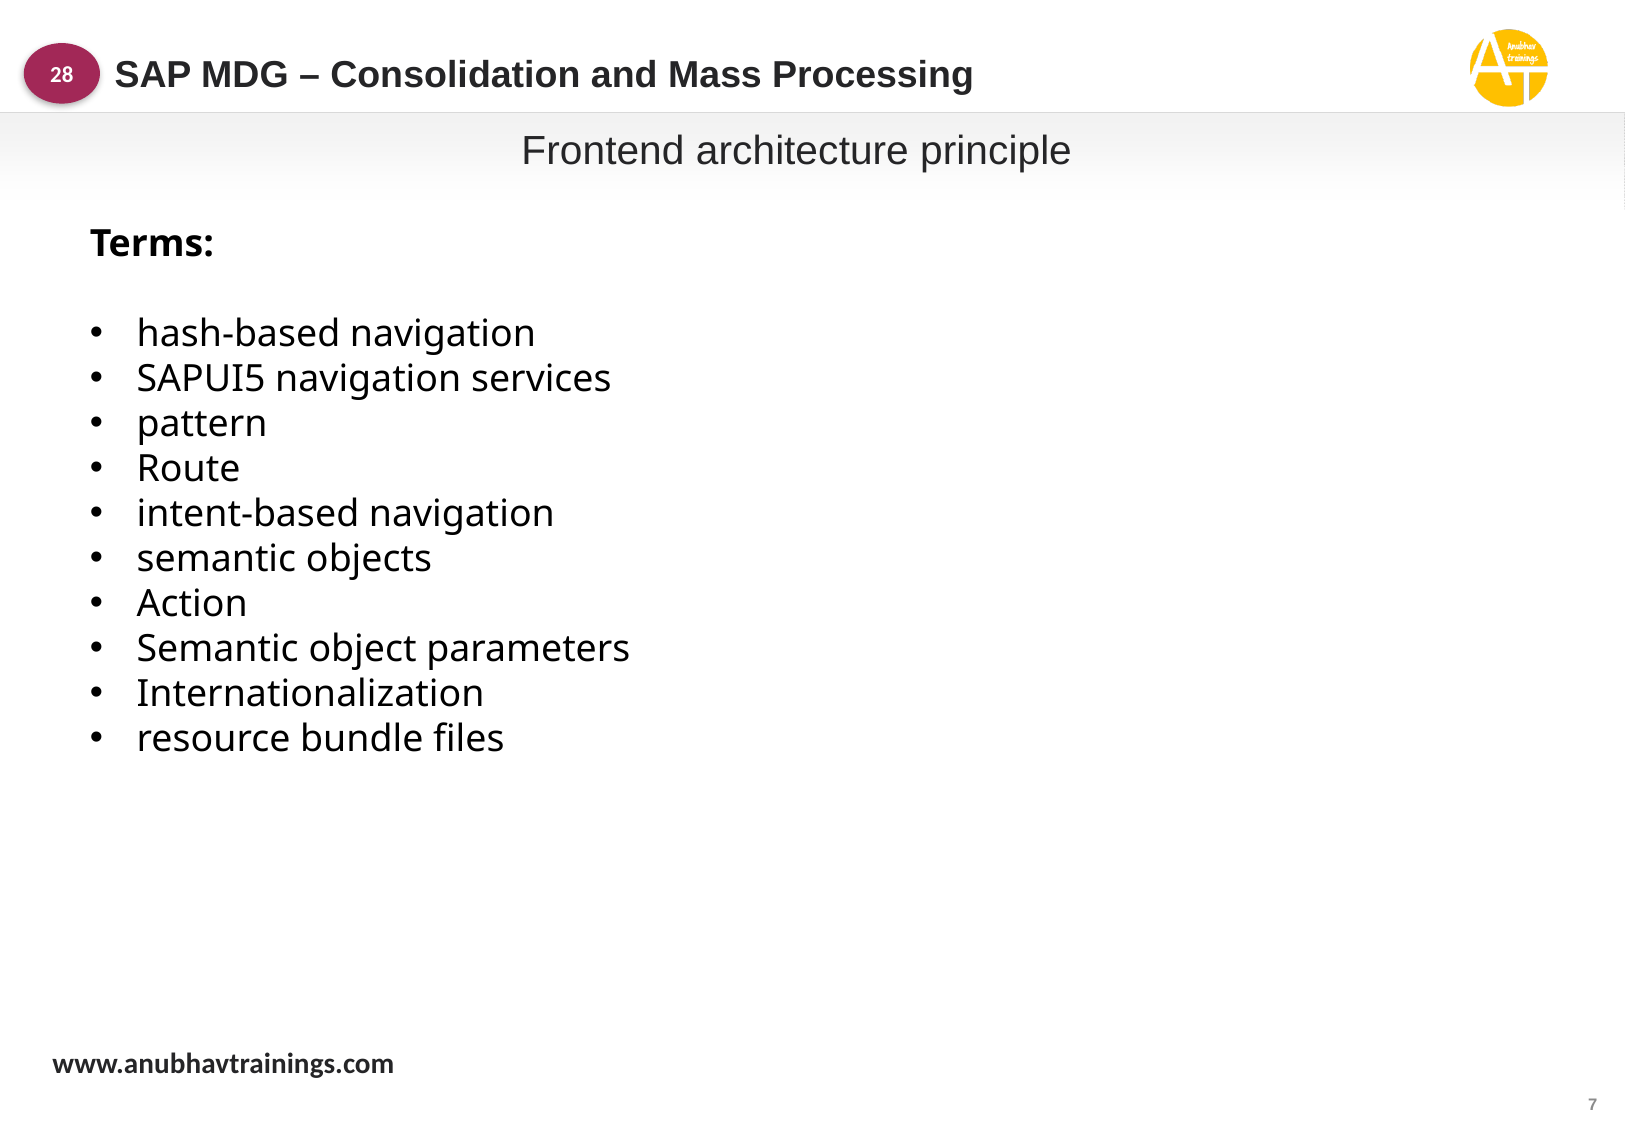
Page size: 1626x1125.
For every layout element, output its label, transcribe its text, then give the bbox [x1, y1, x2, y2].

picture [0, 113, 1625, 210]
text_box 28 [23, 42, 101, 105]
text_box Terms: hash-based navigation SAPUI5 navigation services pattern Route intent-based navigation semantic objects Action Semantic object parameters Internationalization resource bundle files [74, 211, 889, 812]
title Frontend architecture principle [20, 122, 1584, 312]
text_box SAP MDG – Consolidation and Mass Processing [99, 42, 1438, 103]
picture [1462, 24, 1552, 112]
